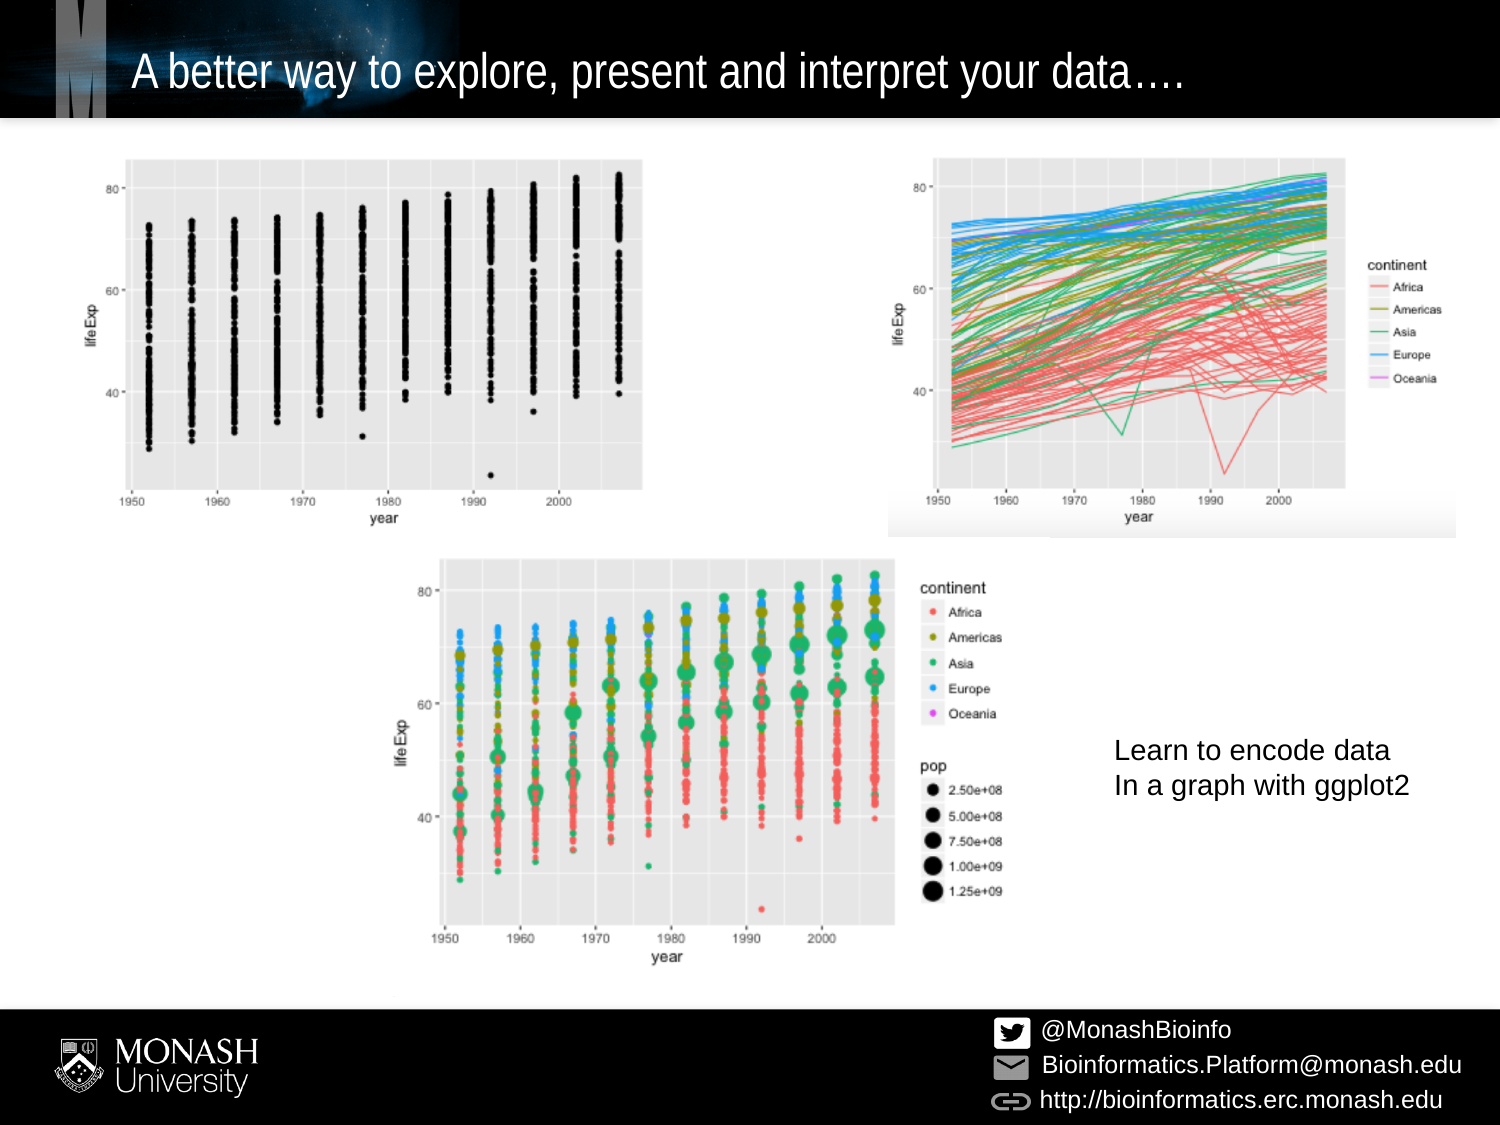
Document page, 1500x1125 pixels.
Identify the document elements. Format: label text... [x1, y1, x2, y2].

title A better way to explore, present and interpret your data…. [116, 23, 1425, 108]
picture [888, 147, 1456, 538]
picture [987, 1014, 1035, 1122]
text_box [390, 537, 1427, 997]
picture [54, 1038, 258, 1098]
picture [70, 133, 676, 538]
picture [0, 0, 670, 118]
